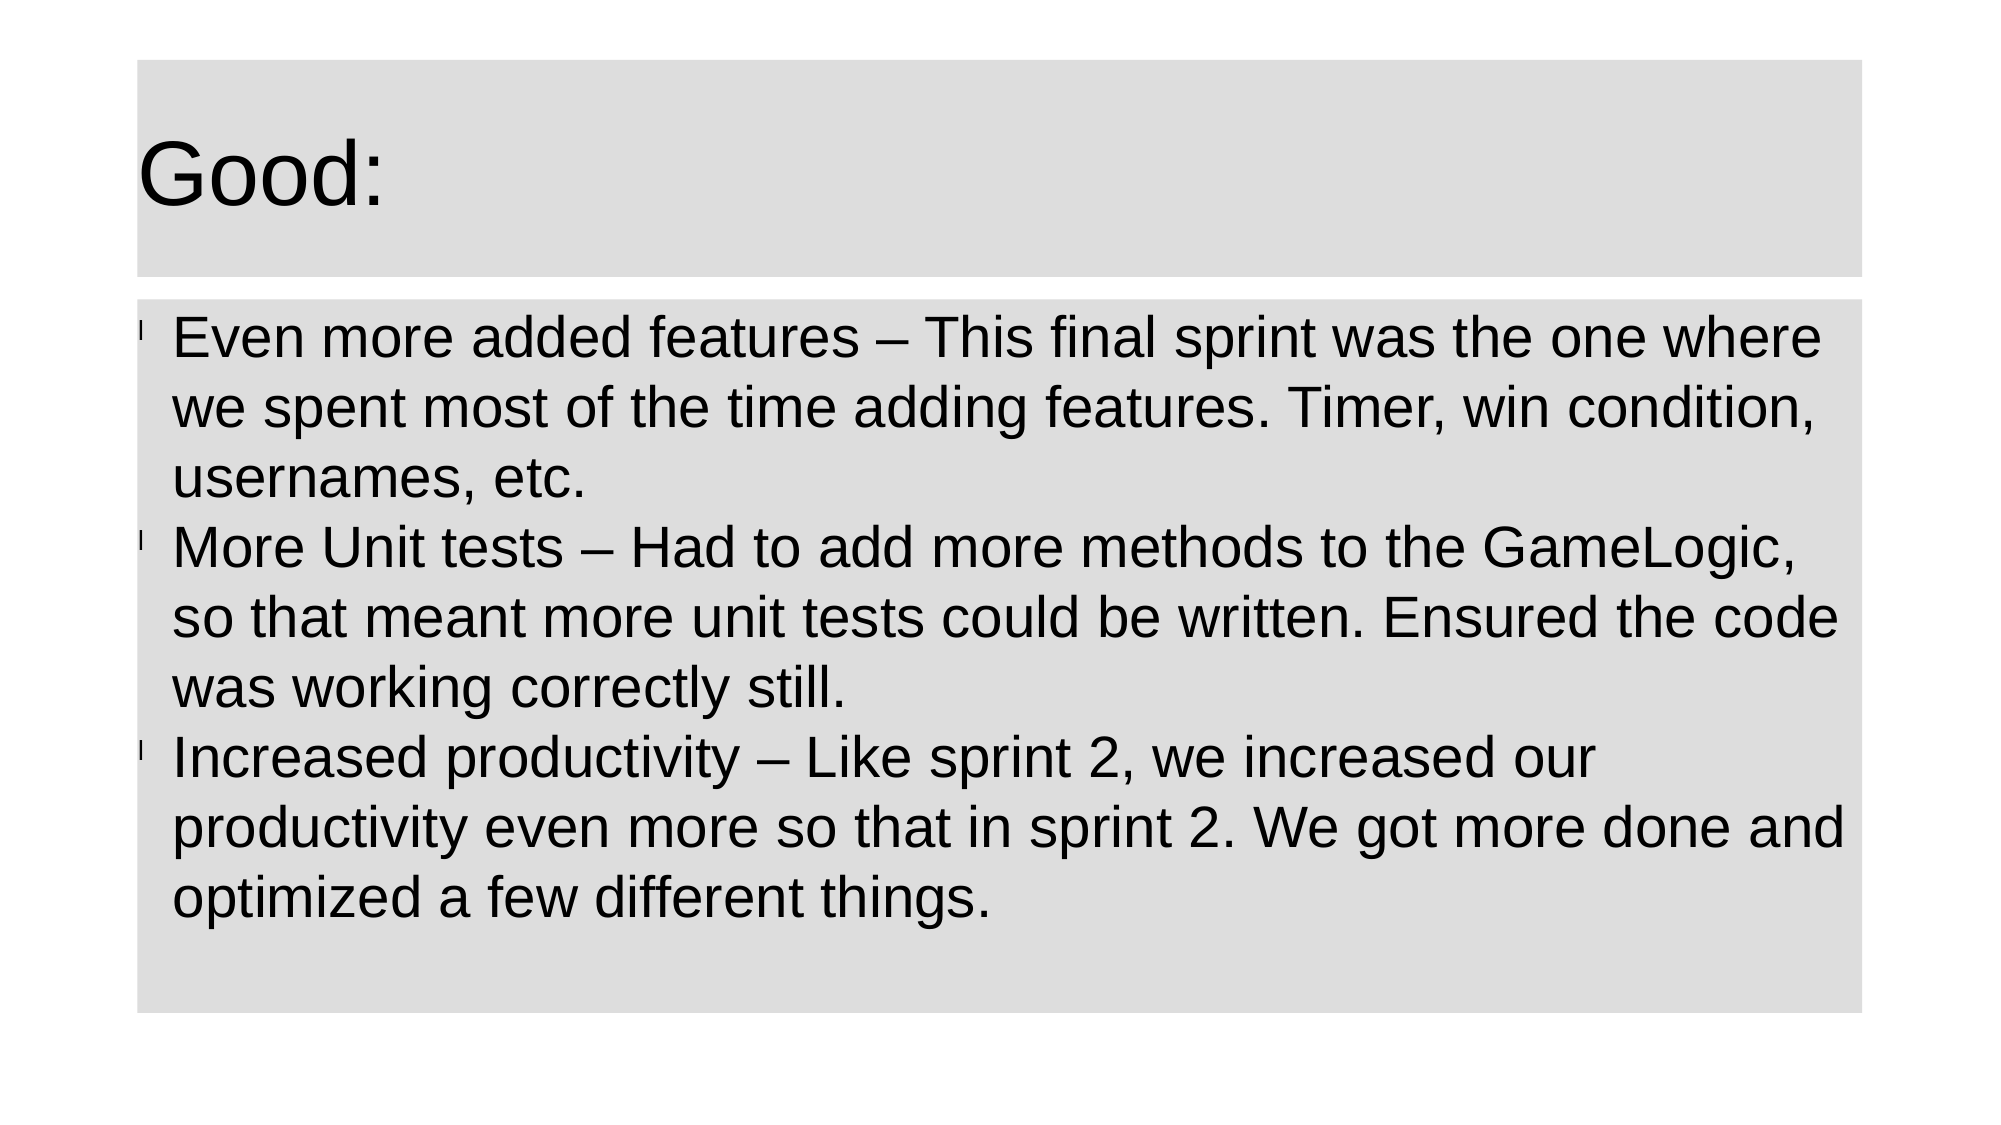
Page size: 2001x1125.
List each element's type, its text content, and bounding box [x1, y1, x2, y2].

text_box Good: [137, 59, 1863, 277]
text_box Even more added features – This final sprint was the one where we spent most of the time adding features. Timer, win condition, usernames, etc. More Unit tests – Had to add more methods to the GameLogic, so that meant more unit tests could be written. Ensured the code was working correctly still. Increased productivity – Like sprint 2, we increased our productivity even more so that in sprint 2. We got more done and optimized a few different things. [137, 299, 1863, 1013]
